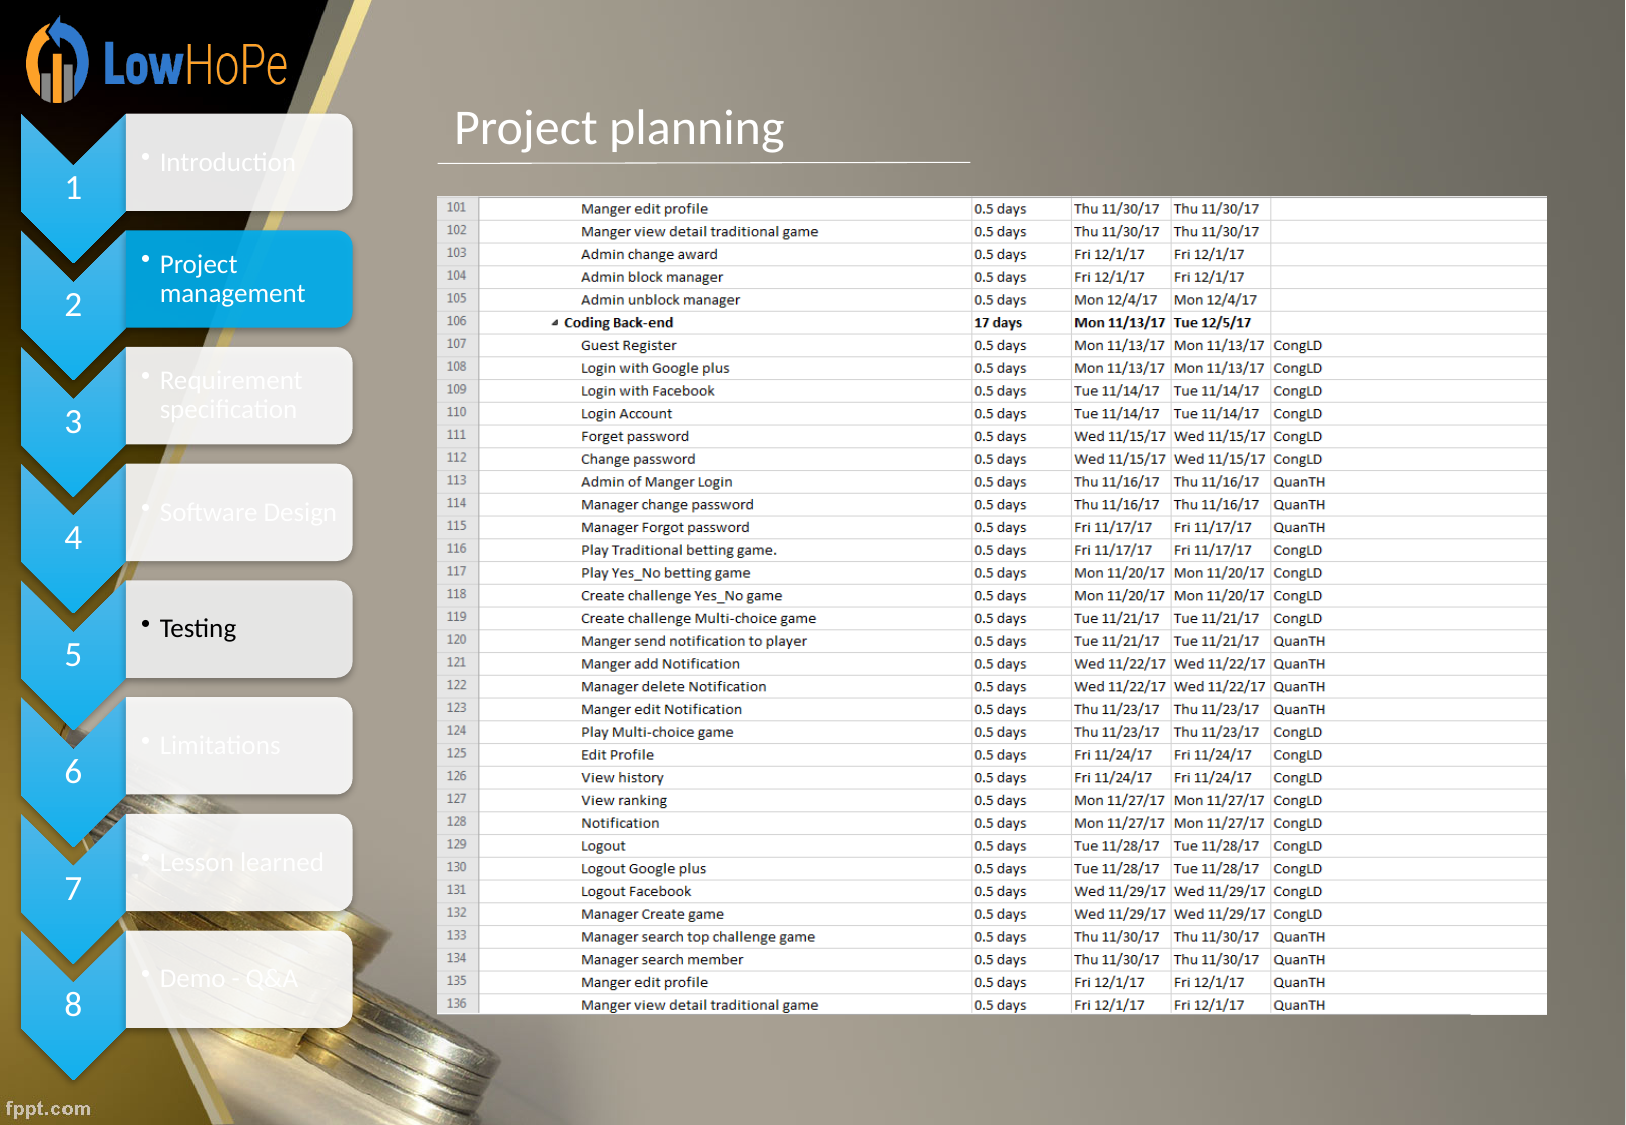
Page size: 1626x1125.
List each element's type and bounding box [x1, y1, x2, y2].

text_box [20, 112, 353, 1081]
picture [0, 0, 1625, 1125]
